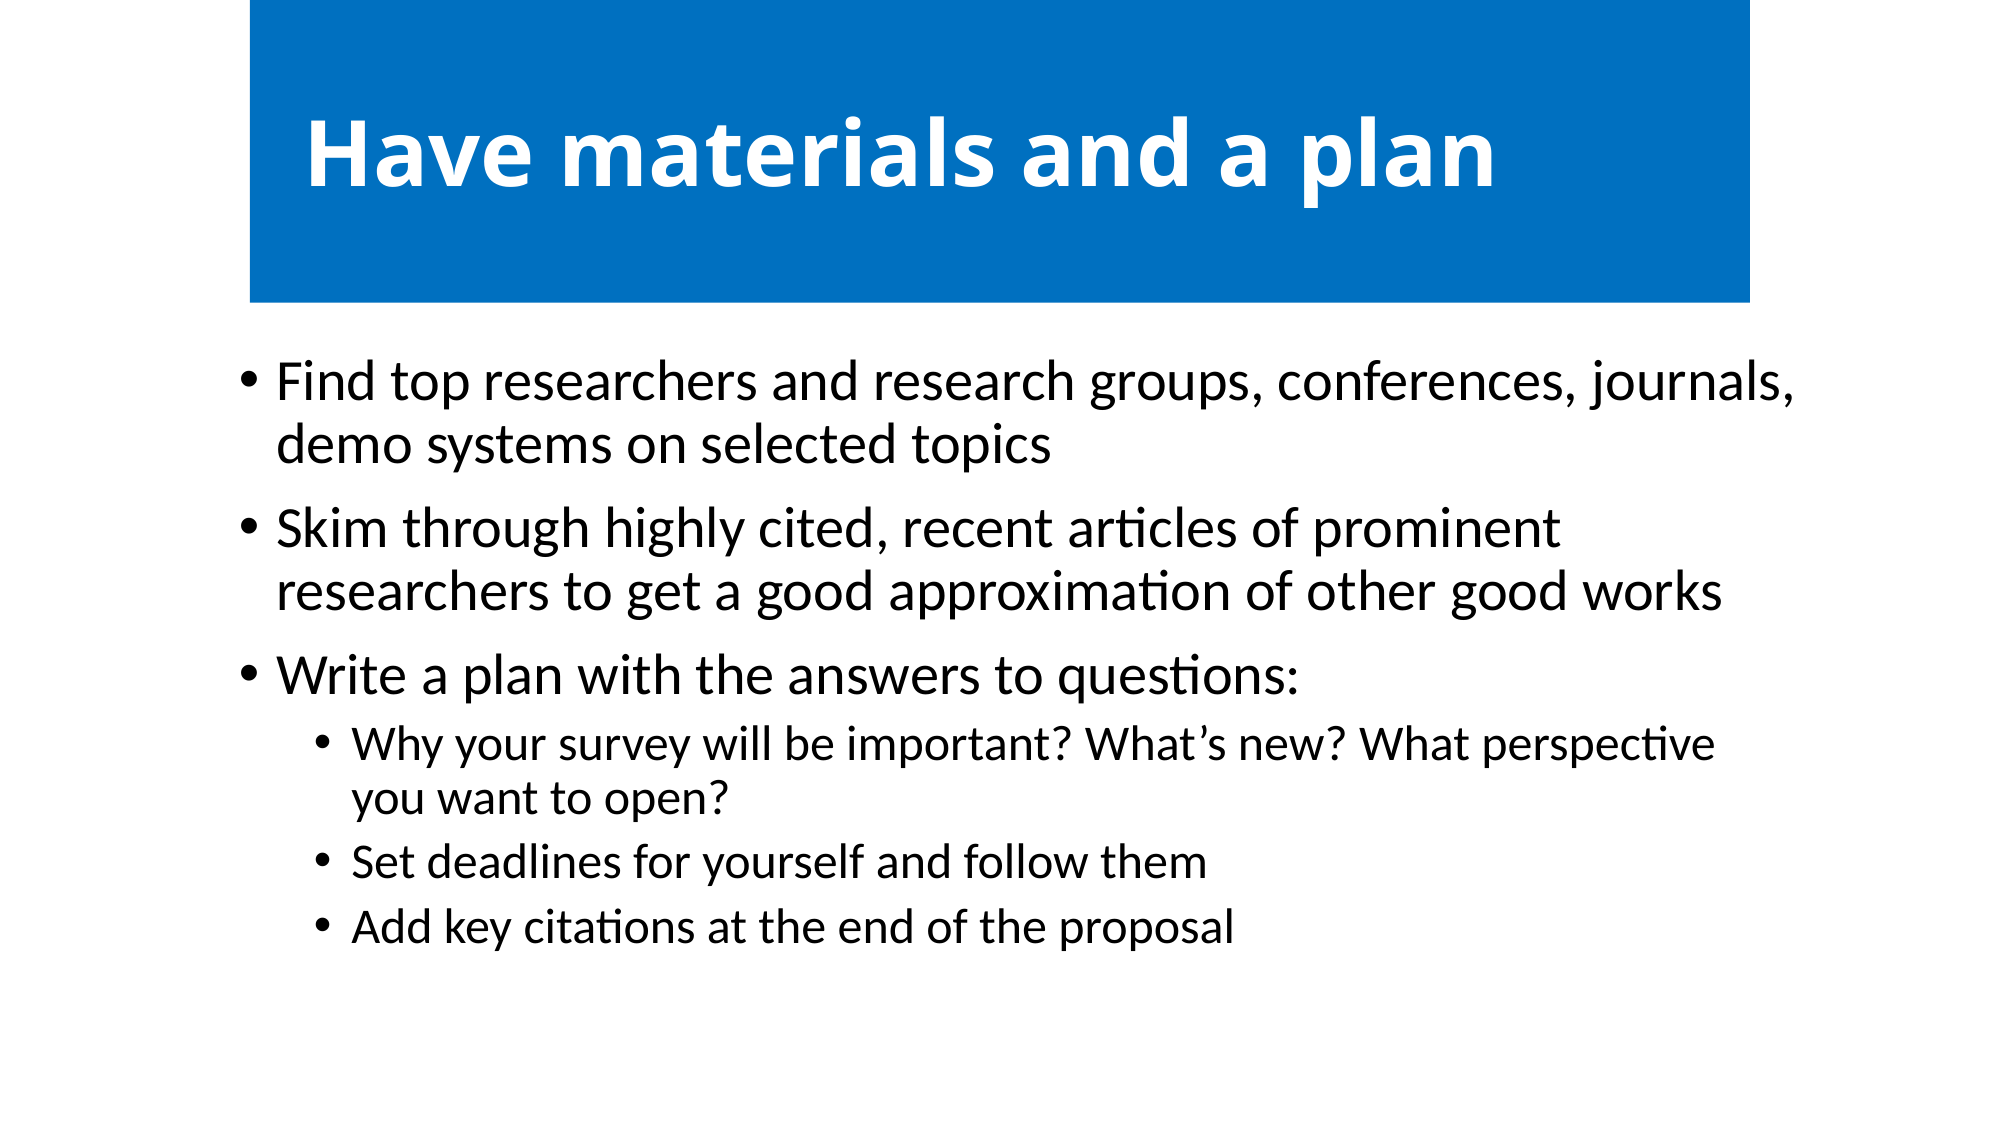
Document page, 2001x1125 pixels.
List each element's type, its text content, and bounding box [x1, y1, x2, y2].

text_box [249, 0, 1750, 303]
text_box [324, 44, 1676, 233]
list Find top researchers and research groups, conferences, journals, demo systems on selected topics Skim through highly cited, recent articles of prominent researchers to get a good approximation of other good works Write a plan with the answers to questions: Why your survey will be important? What’s new? What perspective you want to open? Set deadlines for yourself and follow them Add key citations at the end of the proposal [230, 342, 1809, 1063]
text_box Have materials and a plan [303, 21, 1750, 279]
